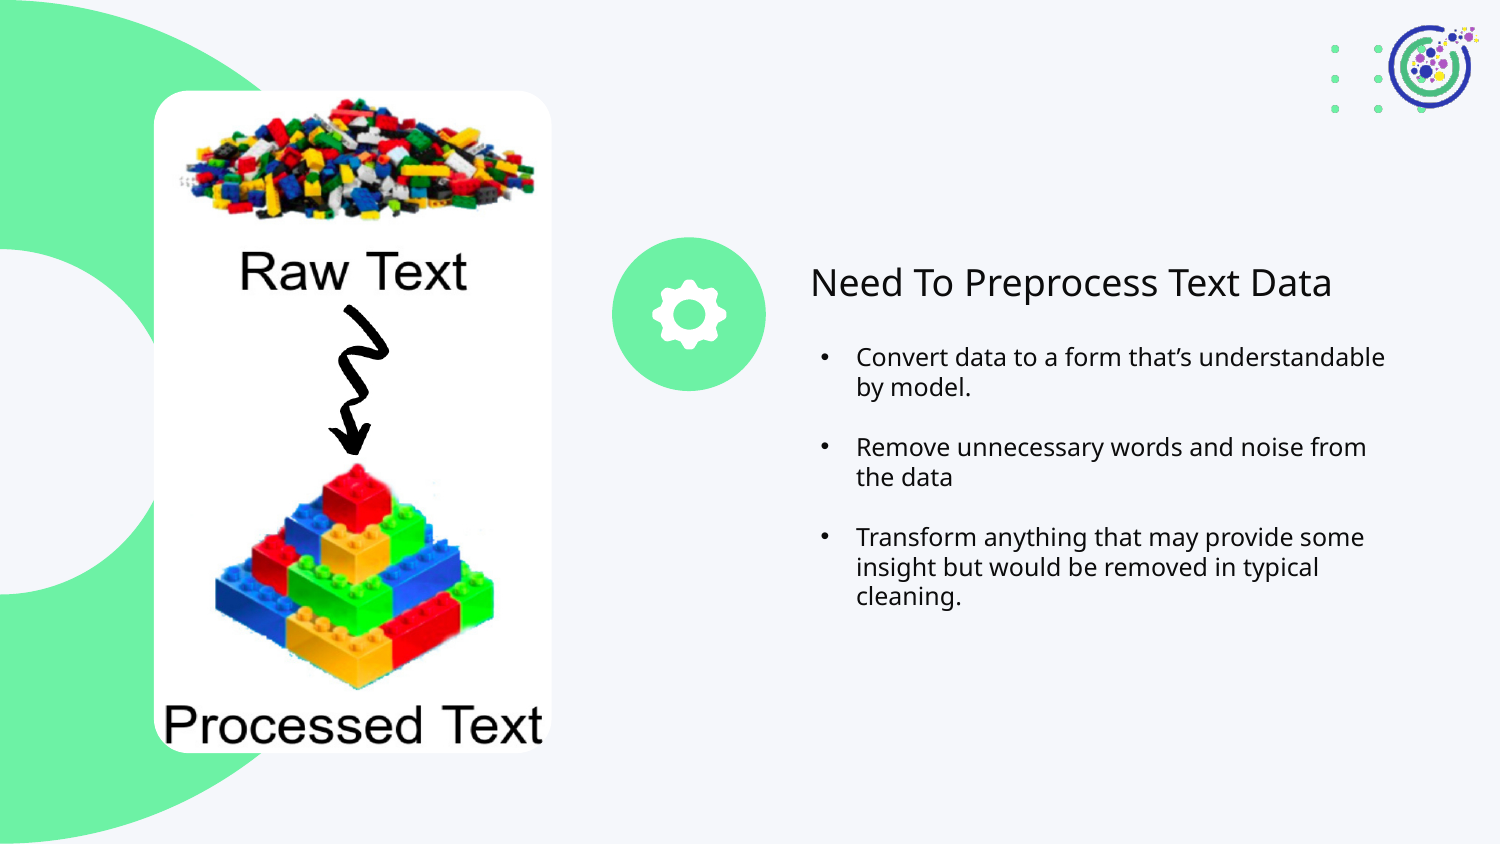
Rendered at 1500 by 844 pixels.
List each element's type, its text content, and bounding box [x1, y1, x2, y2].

text_box [652, 279, 727, 350]
picture [153, 90, 552, 754]
text_box Need To Preprocess Text Data [798, 253, 1409, 311]
text_box Convert data to a form that’s understandable by model. Remove unnecessary words and noise from the data Transform anything that may provide some insight but would be removed in typical cleaning. [809, 335, 1409, 617]
text_box [612, 237, 766, 392]
picture [1331, 0, 1500, 133]
